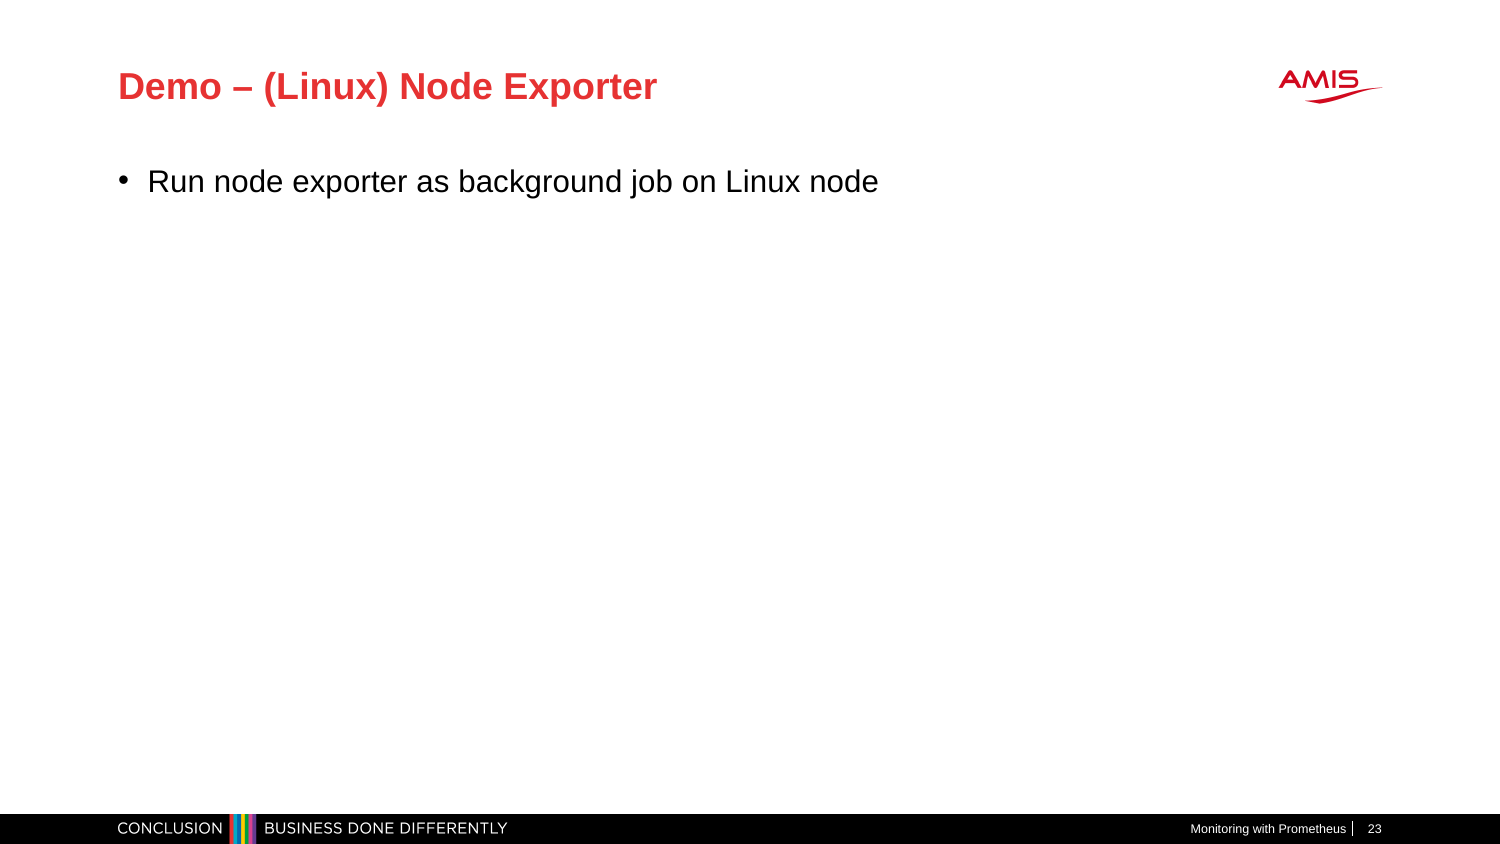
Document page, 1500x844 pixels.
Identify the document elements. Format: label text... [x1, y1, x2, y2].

list Run node exporter as background job on Linux node [118, 153, 1205, 774]
title Demo – (Linux) Node Exporter [118, 47, 1205, 130]
footer Monitoring with Prometheus [814, 820, 1347, 839]
picture [1205, 58, 1388, 106]
slide_number 23 [1358, 820, 1382, 839]
picture [0, 814, 236, 844]
picture [239, 814, 1500, 844]
